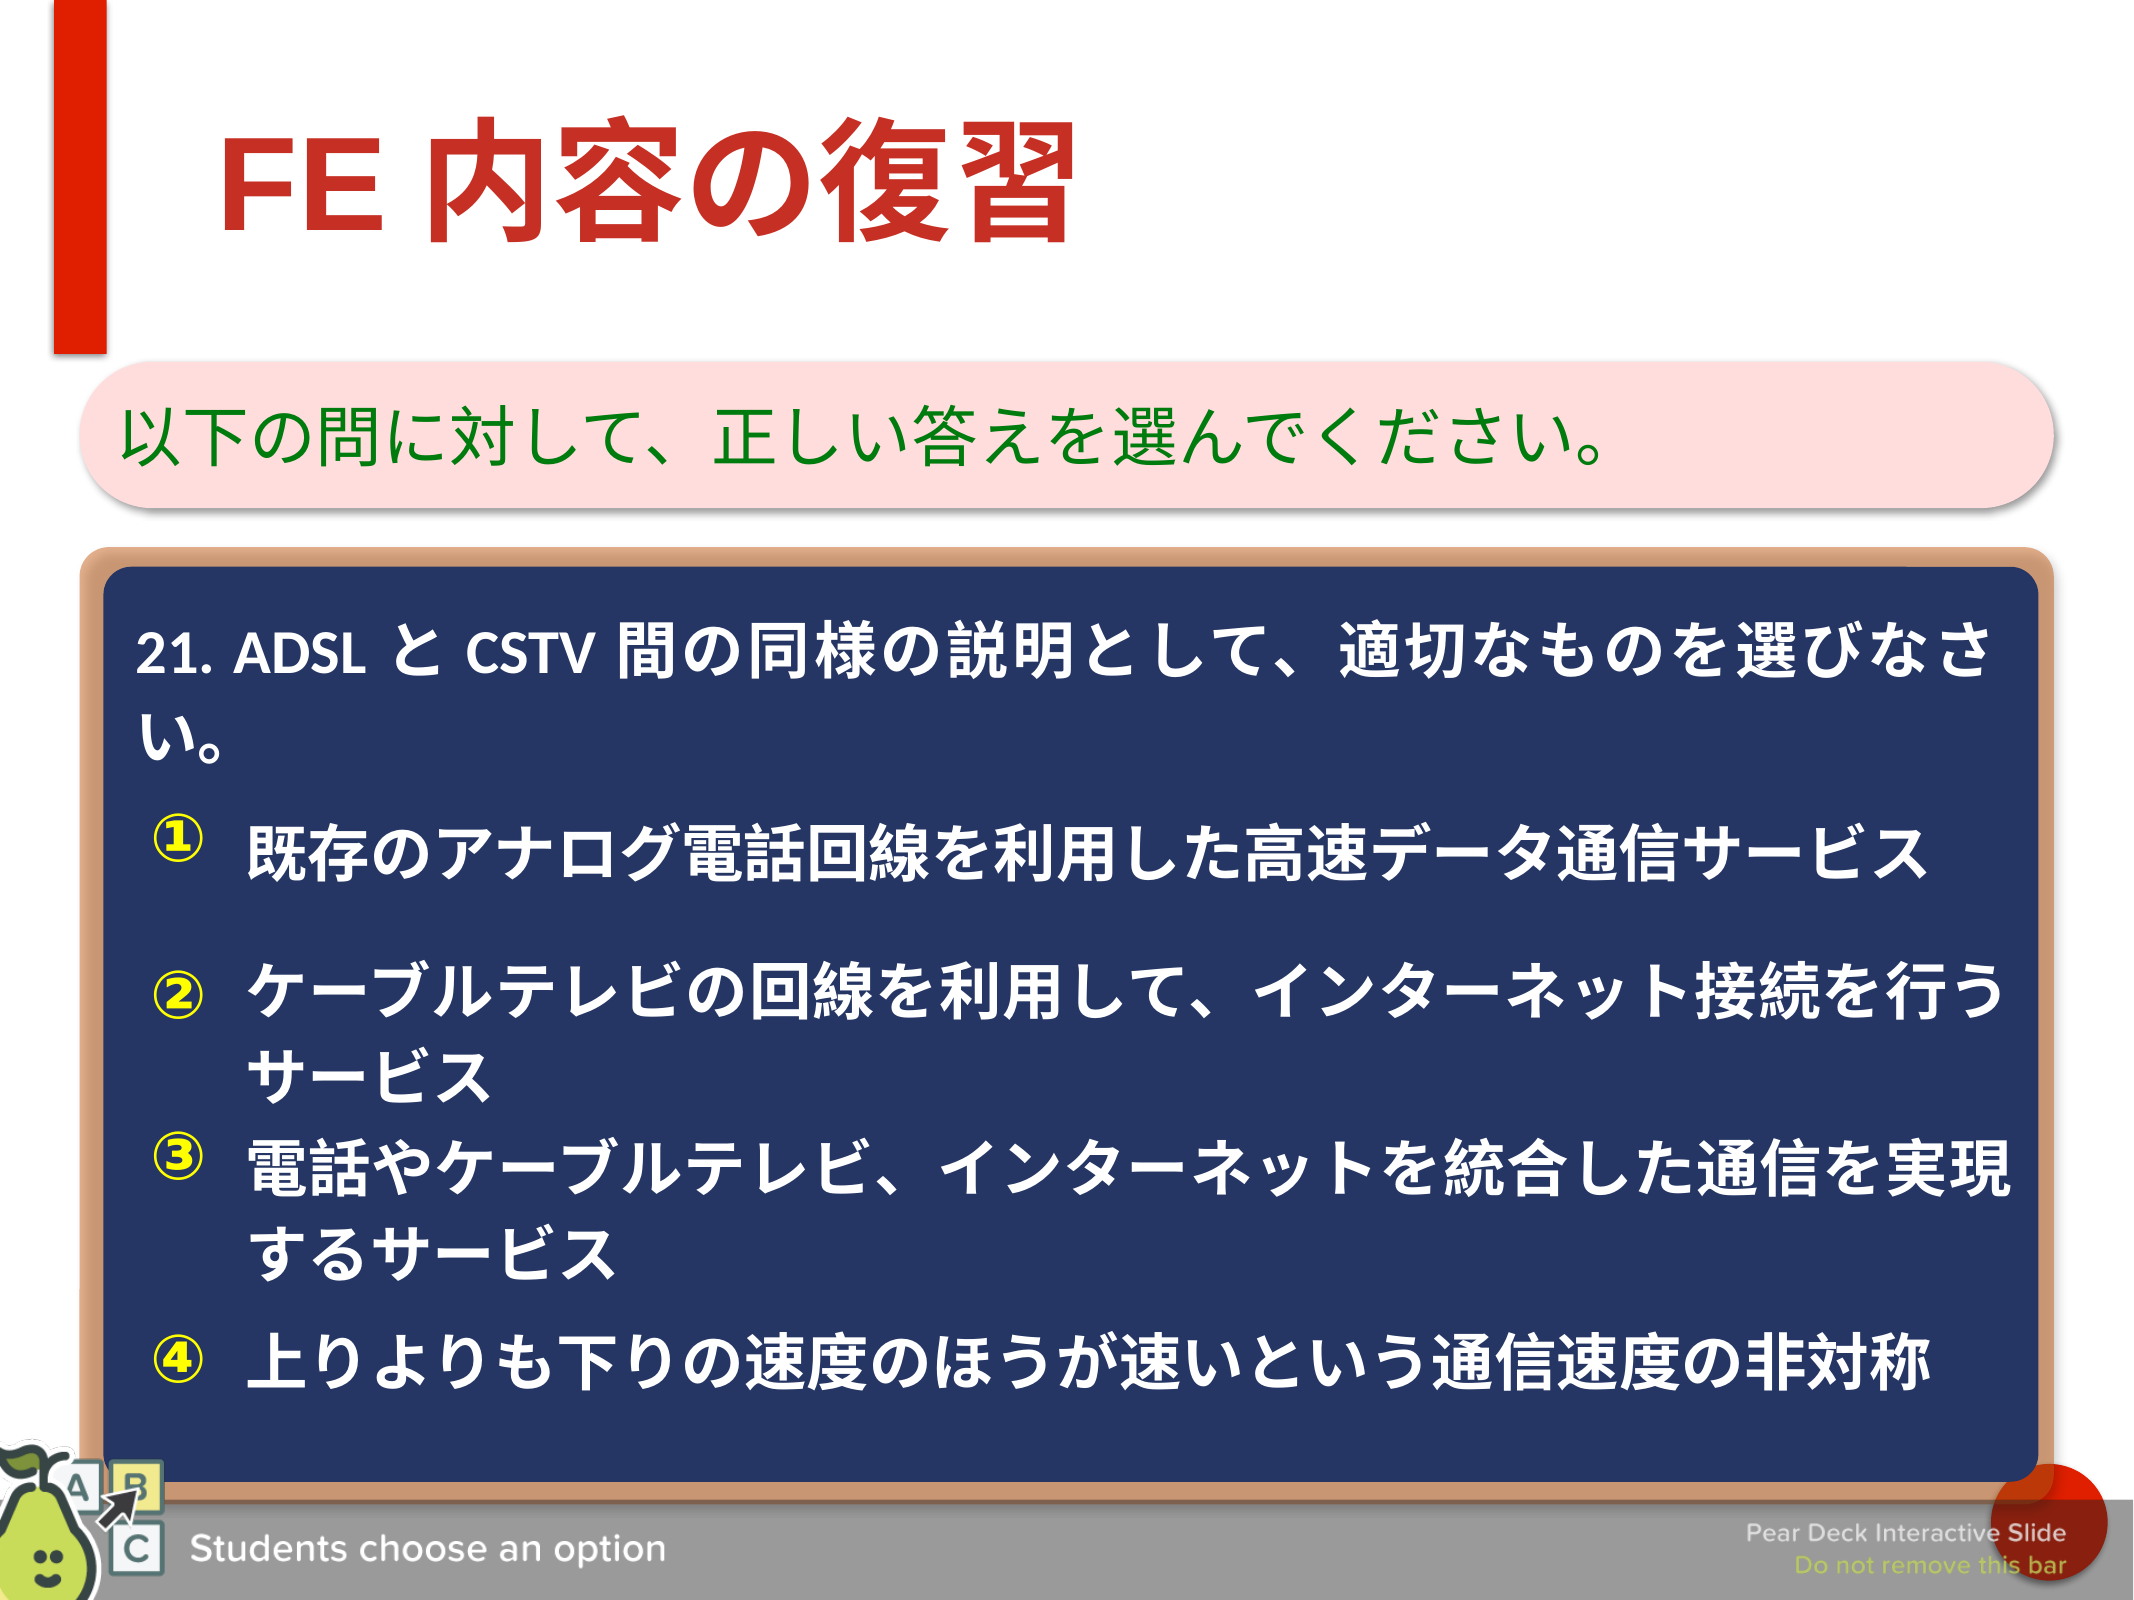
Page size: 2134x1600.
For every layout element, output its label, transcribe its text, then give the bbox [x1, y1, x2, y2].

text_box 上りよりも下りの速度のほうが速いという通信速度の非対称 [230, 1315, 2028, 1406]
text_box 既存のアナログ電話回線を利用した高速データ通信サービス [230, 795, 2013, 897]
title FE内容の復習 [208, 11, 1927, 343]
picture [0, 1433, 2134, 1600]
text_box ② [120, 953, 237, 1041]
text_box 電話やケーブルテレビ、インターネットを統合した通信を実現するサービス [230, 1121, 2028, 1298]
text_box ① [120, 796, 237, 884]
text_box [103, 566, 2039, 1432]
text_box 以下の問に対して、正しい答えを選んでください。 [79, 361, 2054, 509]
text_box 21. ADSLとCSTV間の同様の説明として、適切なものを選びなさい。 [120, 592, 2013, 780]
text_box [79, 547, 2054, 1432]
text_box ③ [120, 1114, 237, 1202]
text_box ④ [120, 1316, 230, 1404]
text_box ケーブルテレビの回線を利用して、インターネット接続を行うサービス [230, 933, 2028, 1121]
